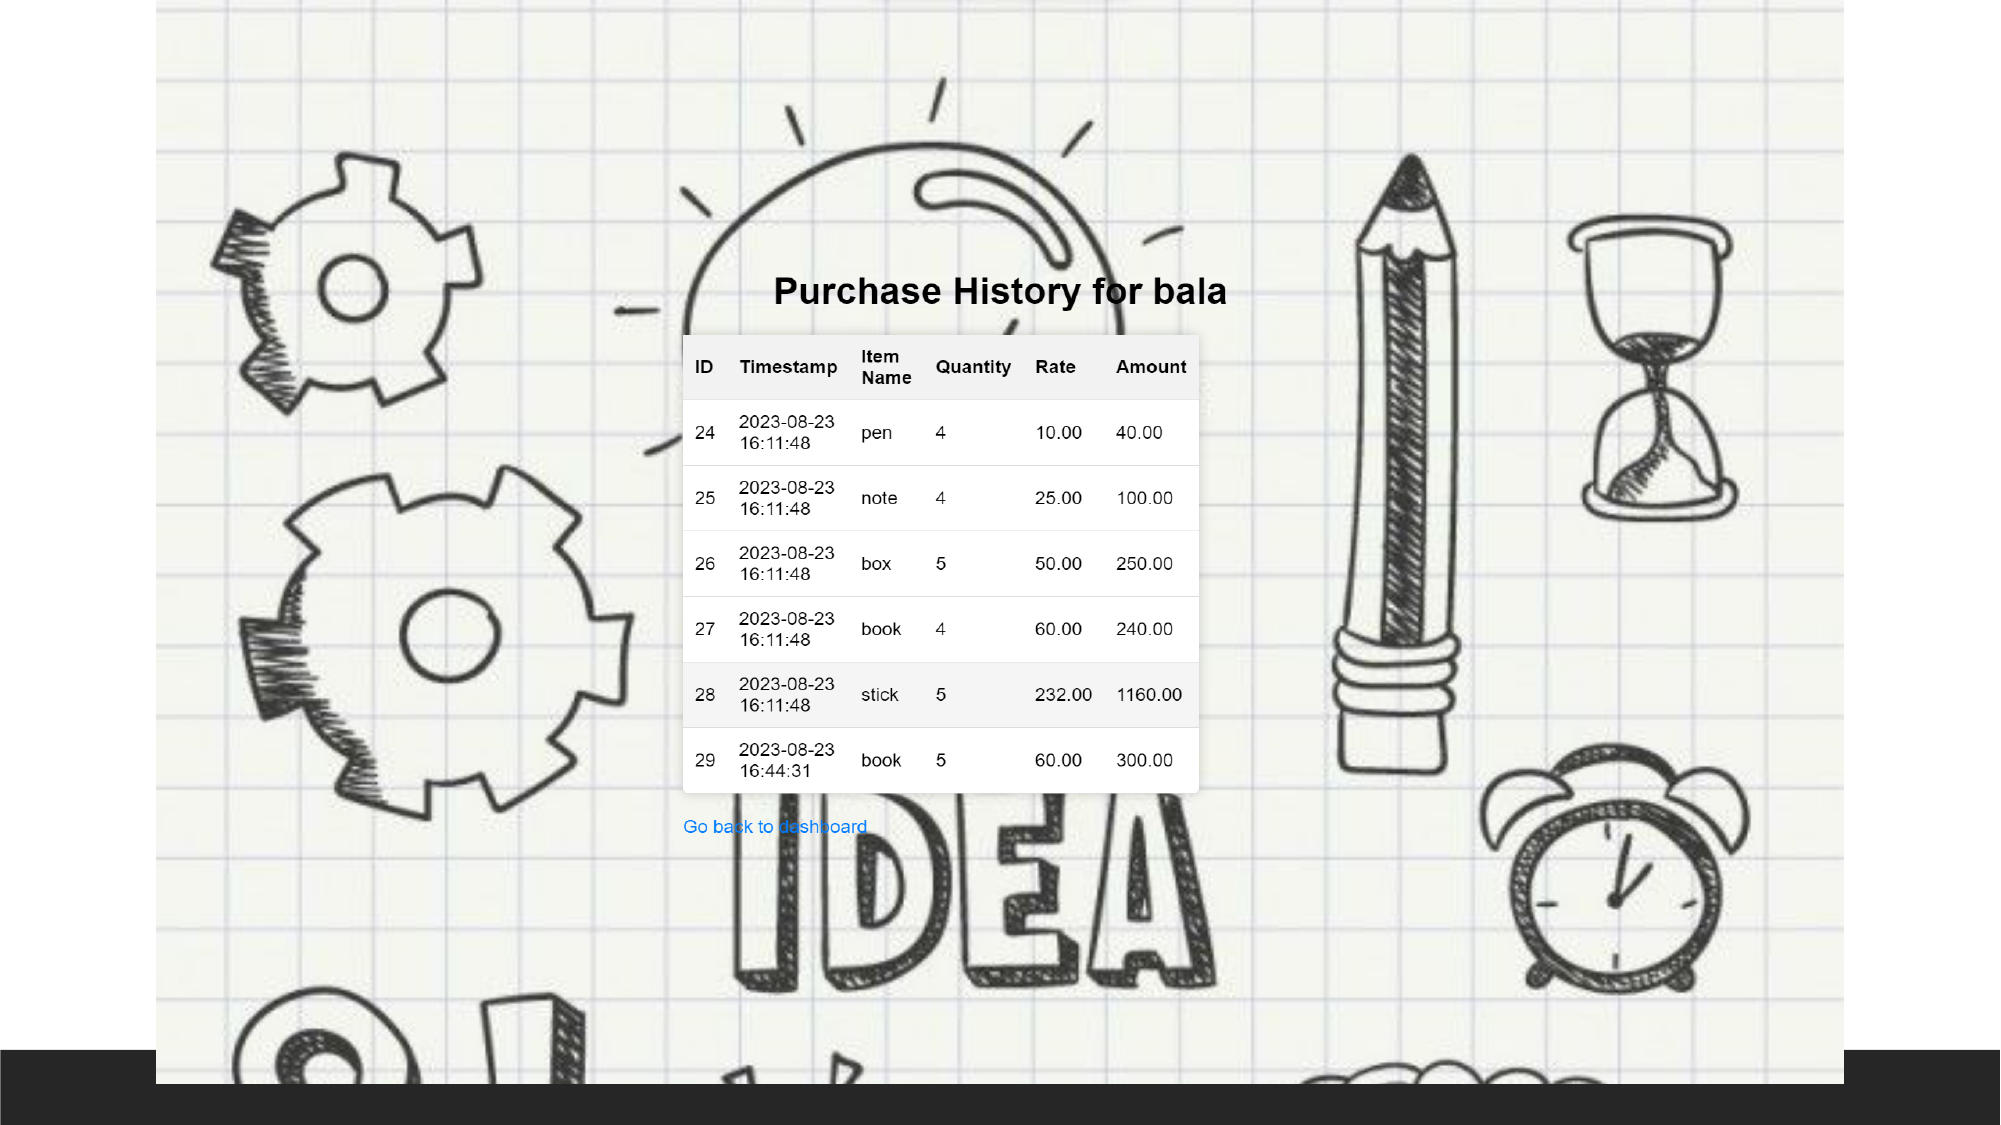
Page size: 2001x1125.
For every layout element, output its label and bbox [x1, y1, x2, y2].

picture [155, 0, 1845, 1084]
